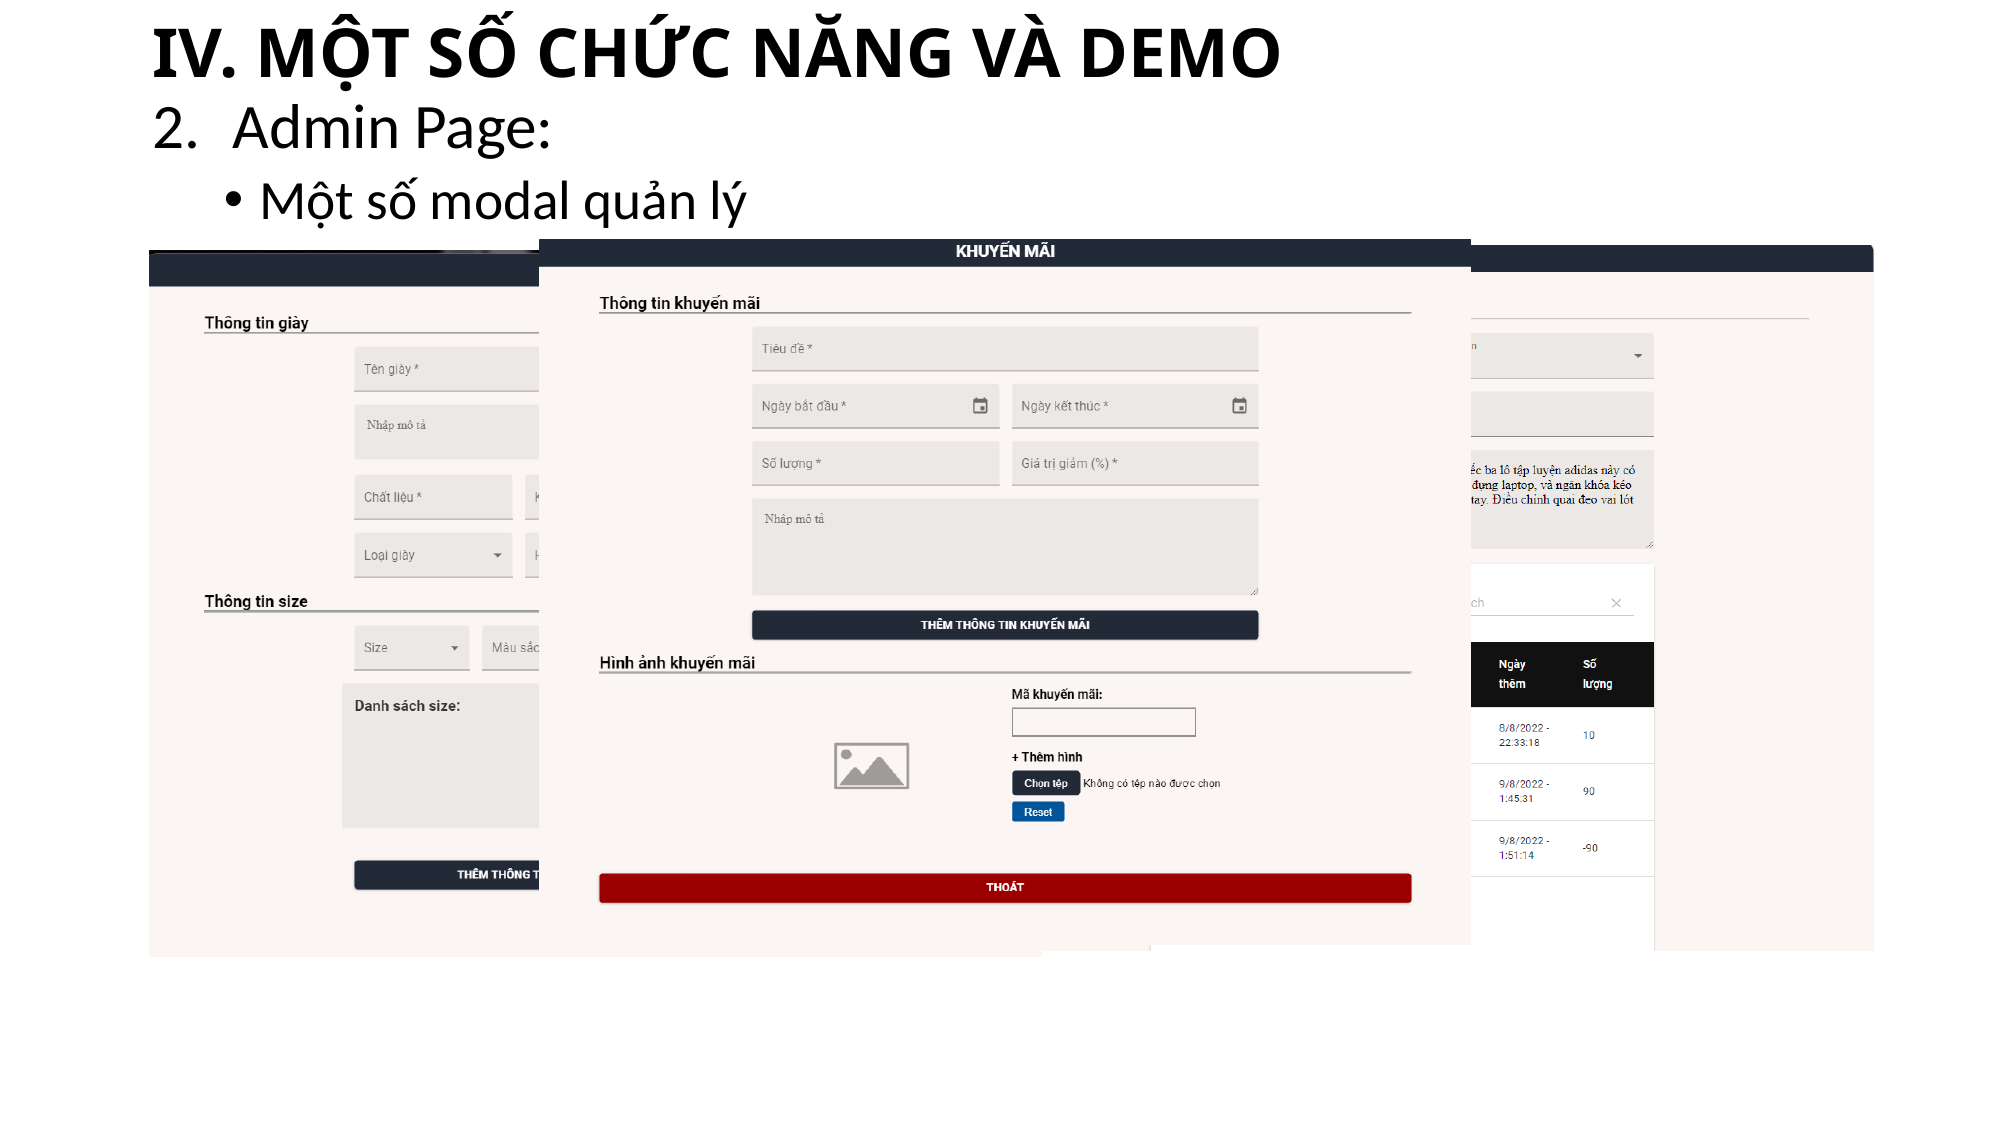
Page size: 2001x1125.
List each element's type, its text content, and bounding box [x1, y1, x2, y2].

picture [149, 239, 1874, 957]
list Admin Page: Một số modal quản lý [137, 86, 1892, 240]
title IV. MỘT SỐ CHỨC NĂNG VÀ DEMO [137, 11, 1863, 86]
